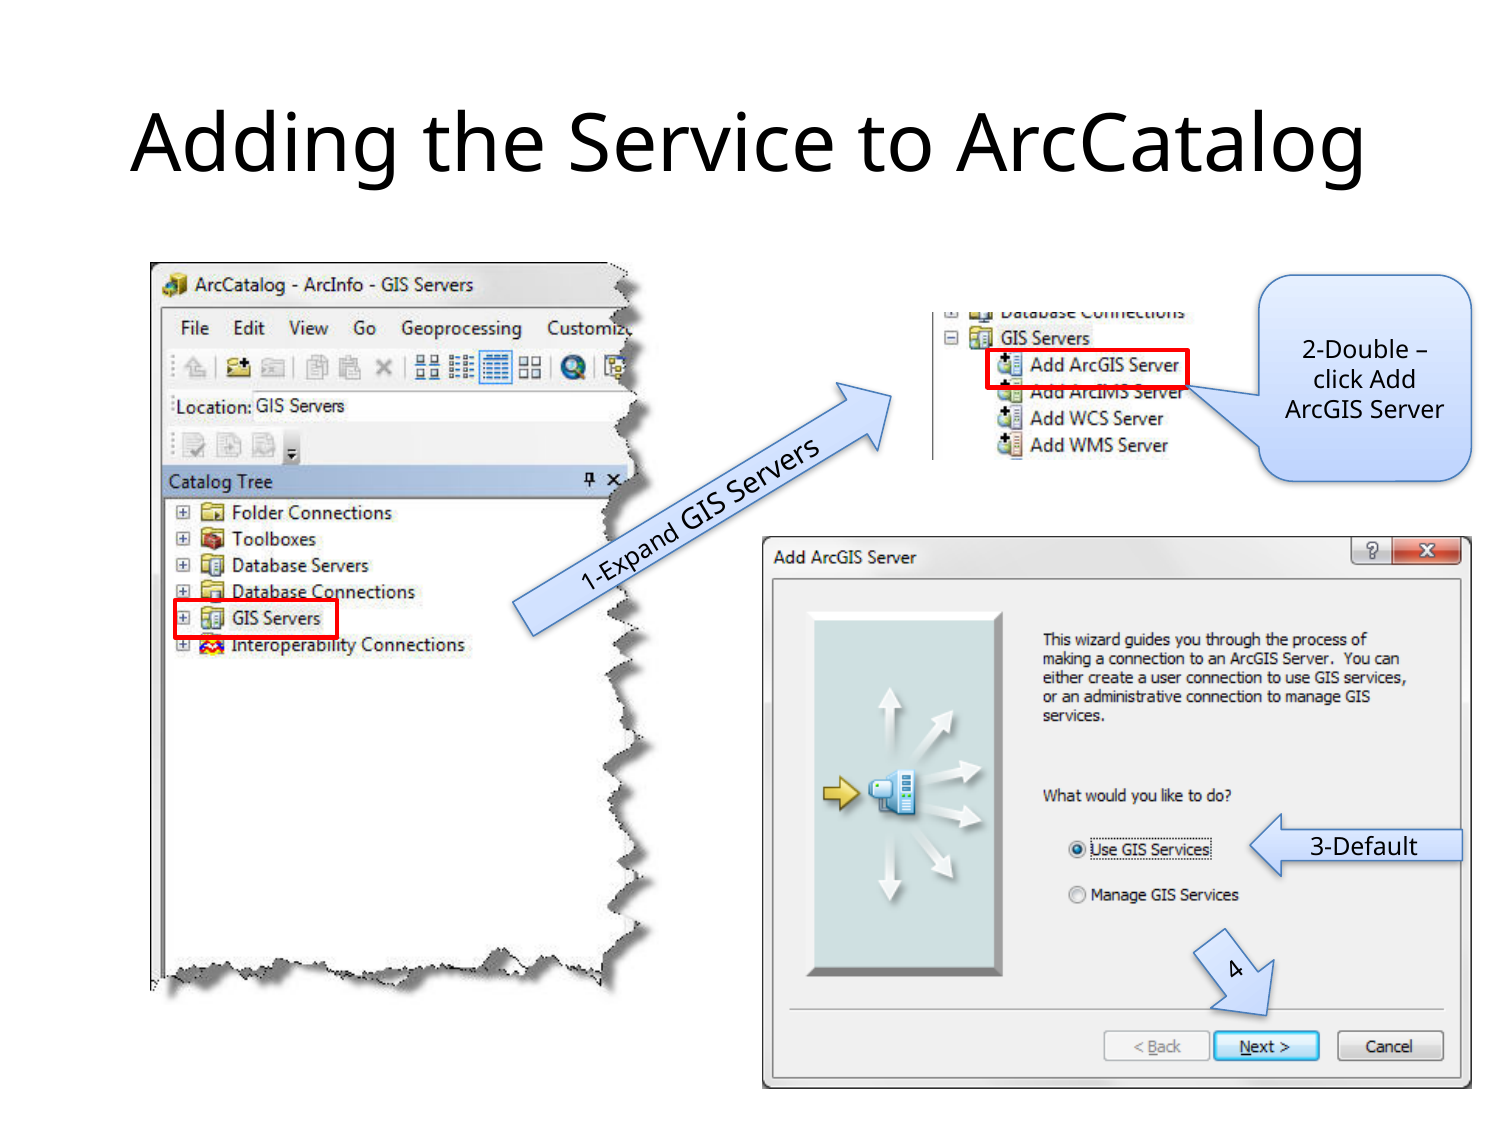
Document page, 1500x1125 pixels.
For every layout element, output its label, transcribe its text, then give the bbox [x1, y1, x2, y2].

text_box 1-Expand GIS Servers [668, 382, 892, 556]
title Adding the Service to ArcCatalog [75, 45, 1425, 233]
text_box 2-Double –click Add ArcGIS Server [1258, 274, 1473, 483]
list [150, 262, 663, 1006]
picture [762, 535, 1472, 1090]
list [931, 312, 1394, 460]
